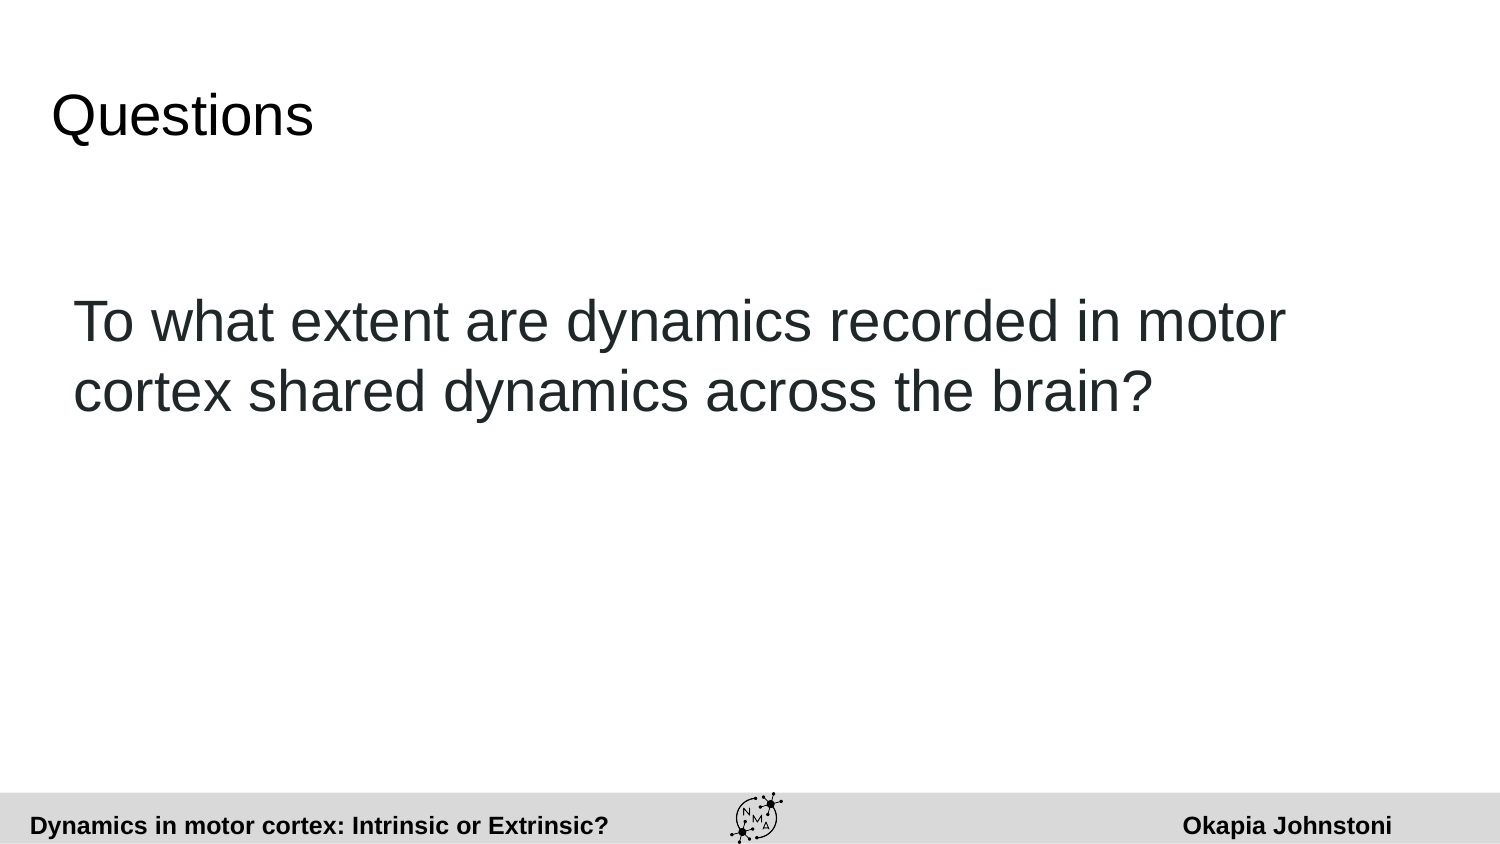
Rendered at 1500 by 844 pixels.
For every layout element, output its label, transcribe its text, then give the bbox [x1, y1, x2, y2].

title Questions [36, 62, 1435, 157]
picture [730, 792, 783, 844]
title To what extent are dynamics recorded in motor cortex shared dynamics across the brain? [58, 267, 1456, 362]
